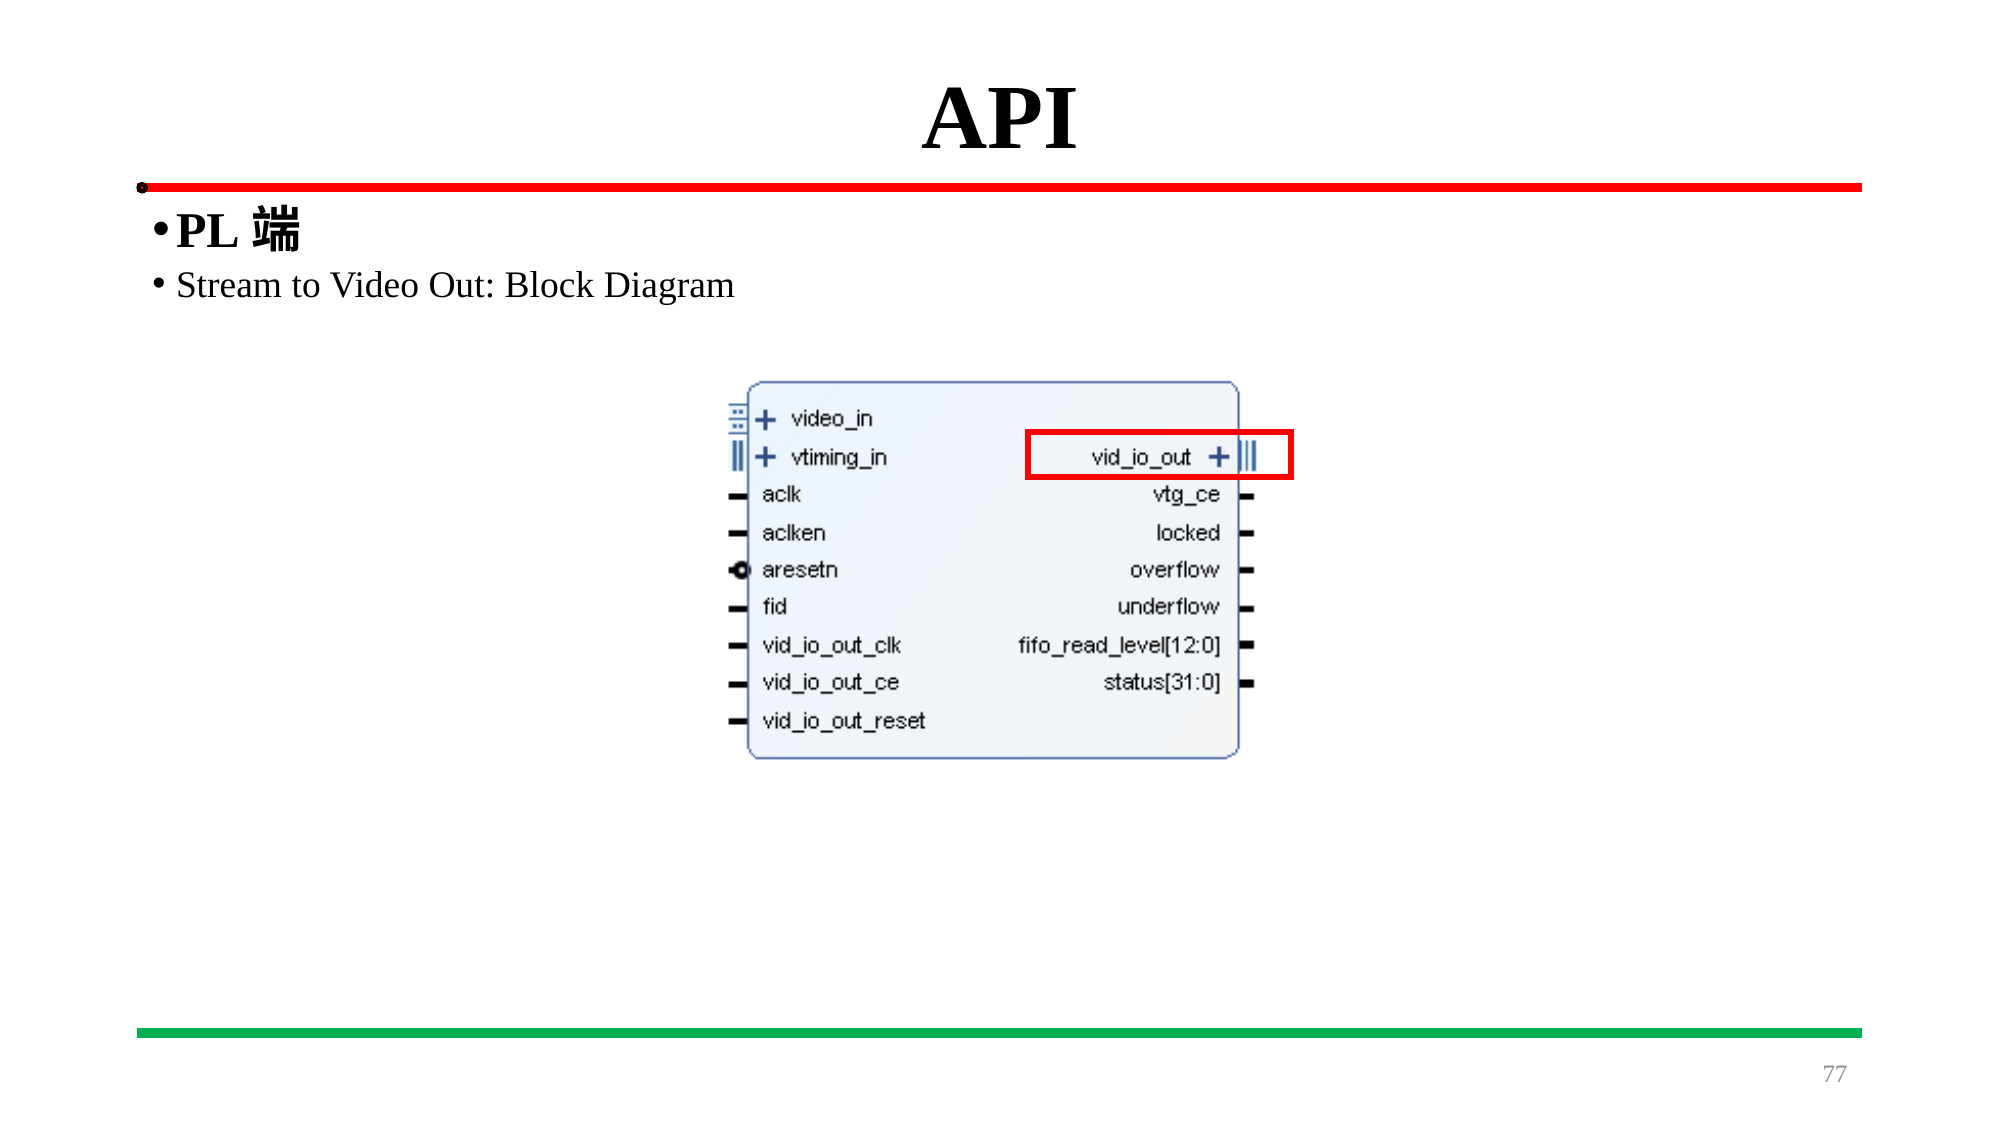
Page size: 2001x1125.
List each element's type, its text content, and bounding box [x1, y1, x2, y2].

title API [137, 59, 1863, 178]
slide_number 77 [1412, 1042, 1863, 1103]
picture [721, 351, 1279, 774]
text_box [136, 182, 148, 194]
list PL端 Stream to Video Out: Block Diagram [137, 197, 1863, 1024]
text_box [1279, 431, 1292, 478]
